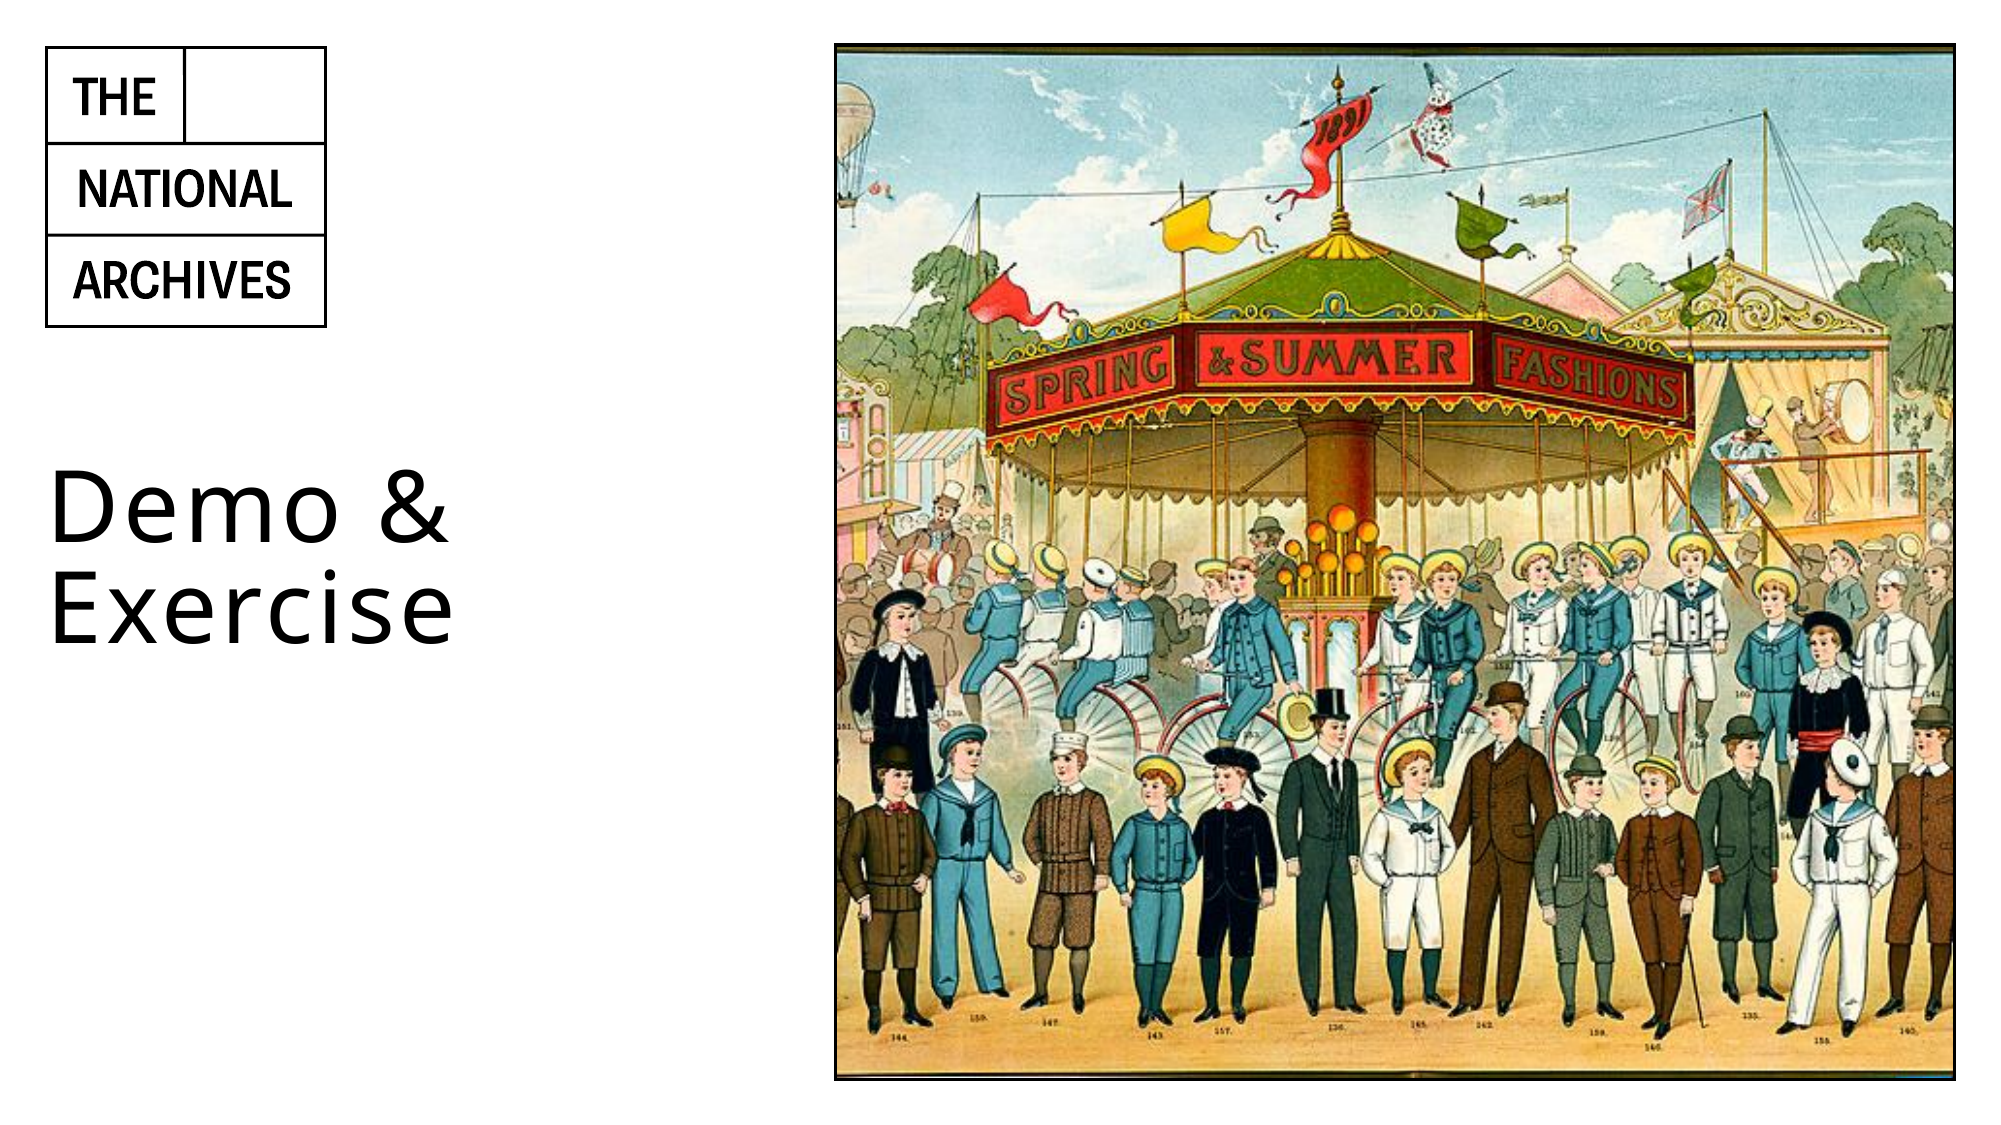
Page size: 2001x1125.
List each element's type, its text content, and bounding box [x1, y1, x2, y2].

picture [837, 46, 1954, 1079]
title Demo & Exercise [46, 334, 817, 791]
